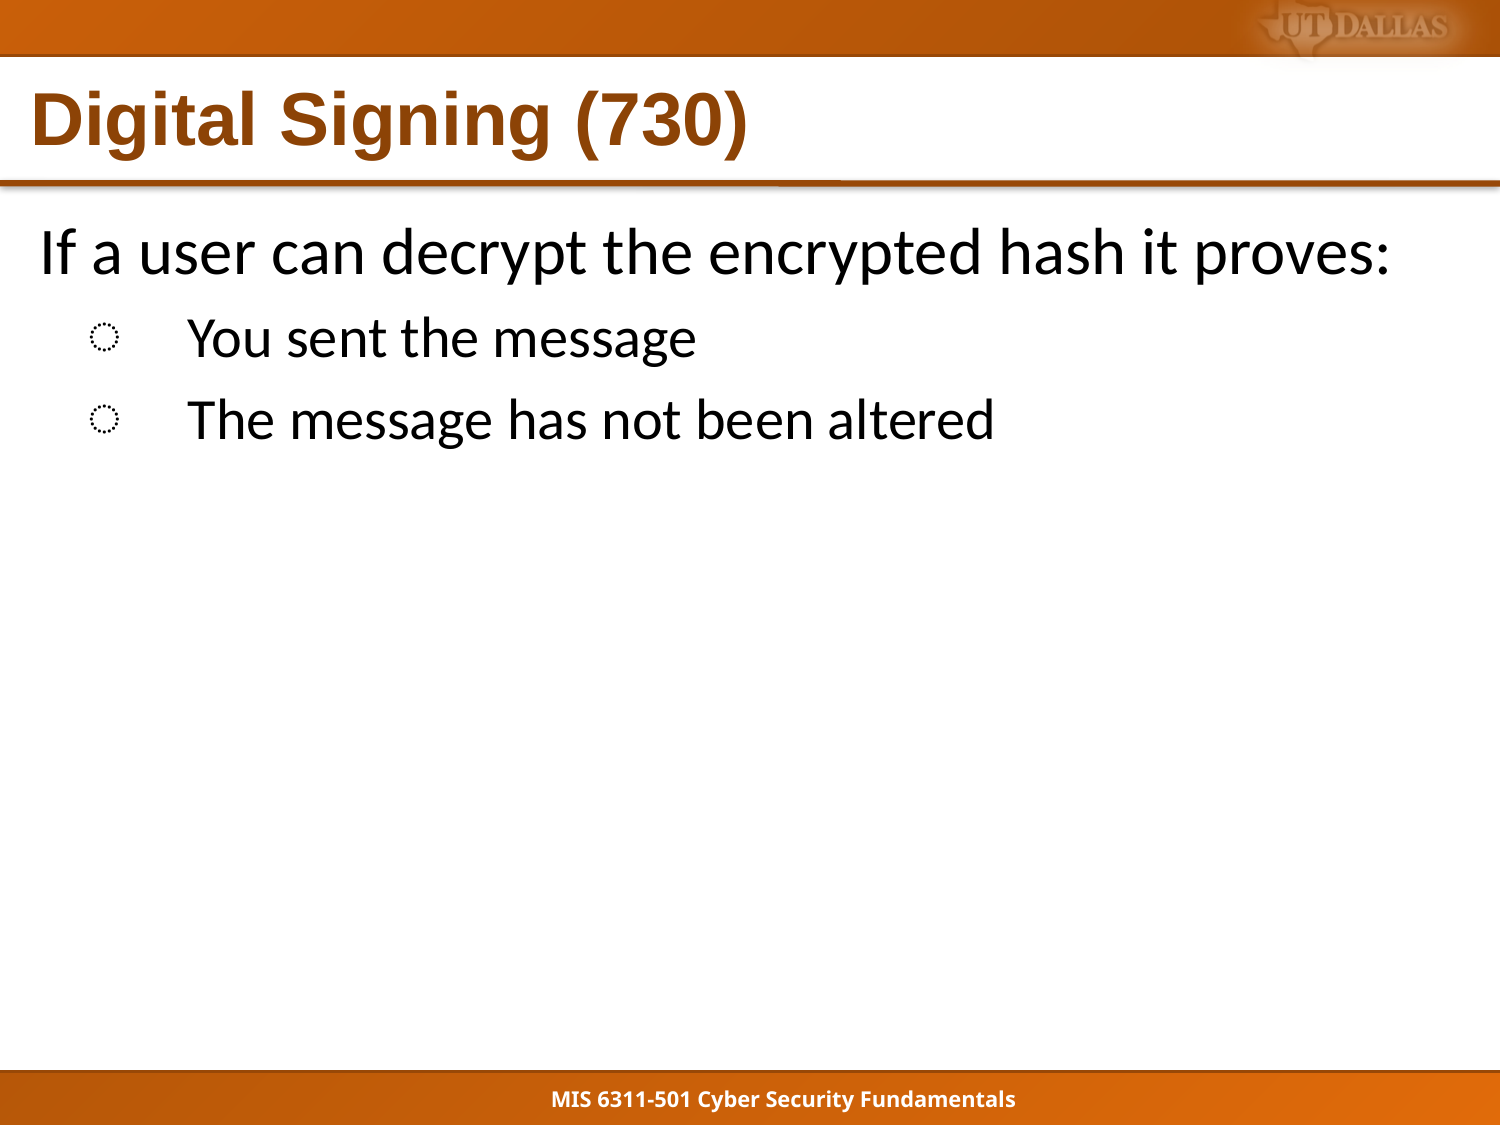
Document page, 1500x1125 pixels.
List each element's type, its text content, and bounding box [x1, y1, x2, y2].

picture [1218, 0, 1500, 64]
title Digital Signing (730) [0, 64, 1500, 178]
list If a user can decrypt the encrypted hash it proves: You sent the message The message has not been altered [24, 199, 1500, 1077]
